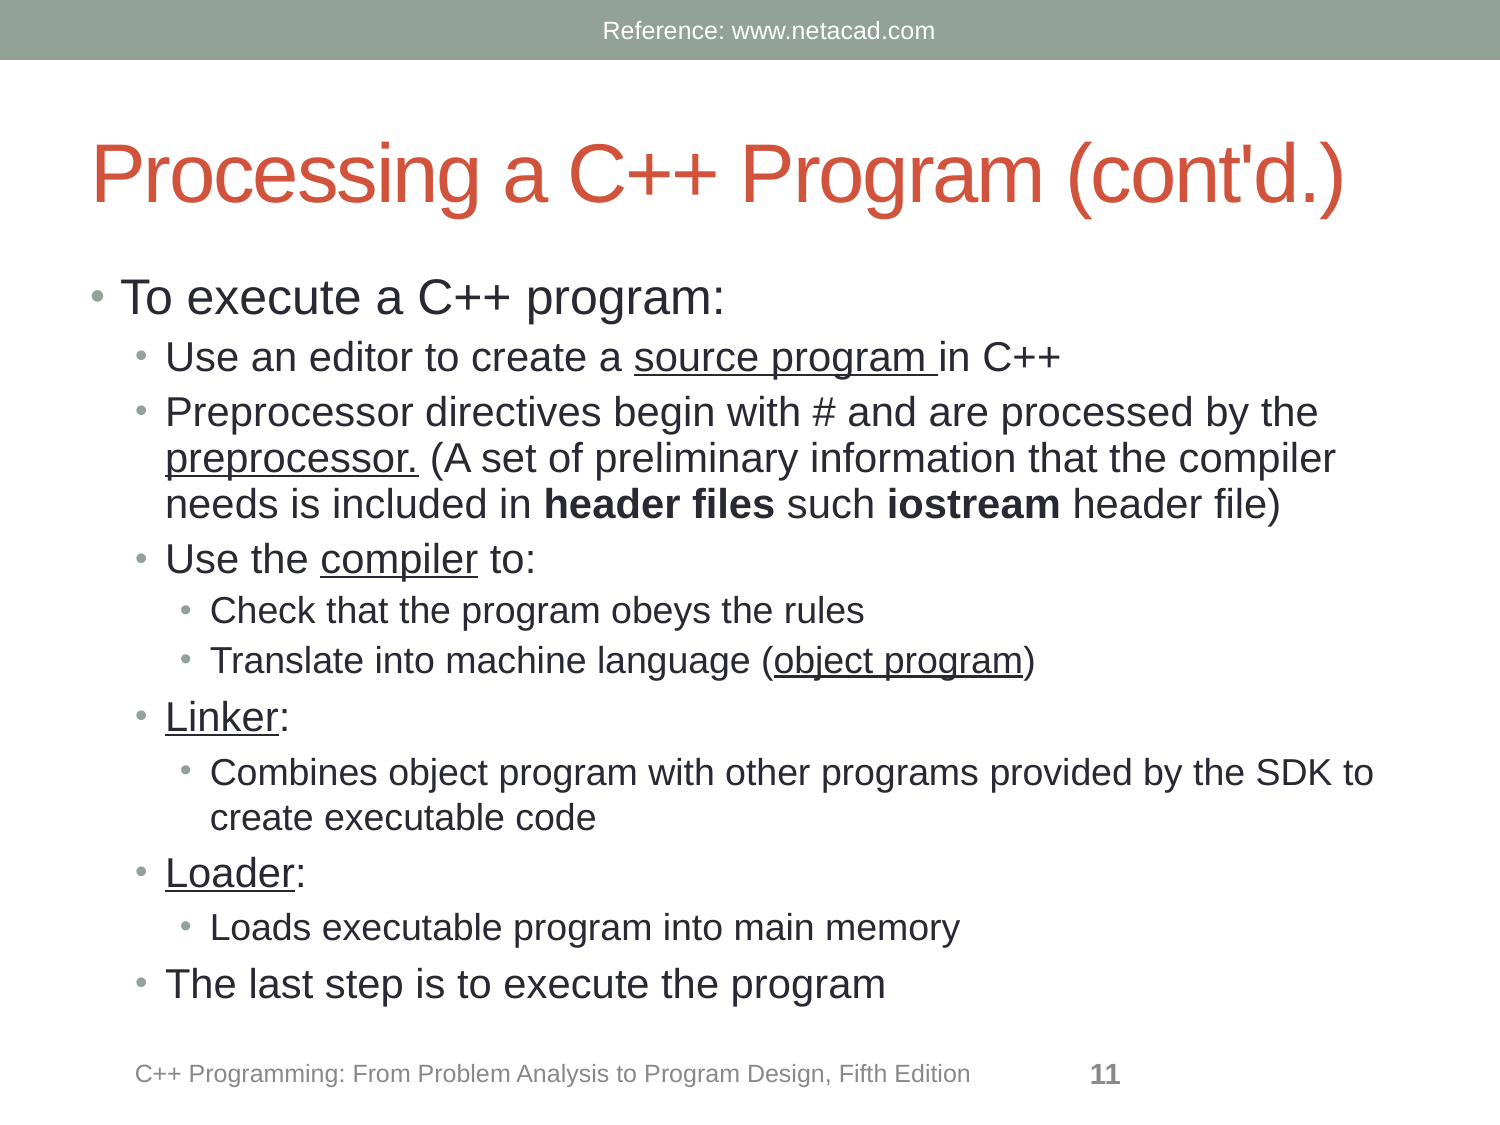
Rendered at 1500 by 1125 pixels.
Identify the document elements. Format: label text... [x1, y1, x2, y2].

title Processing a C++ Program (cont'd.) [75, 87, 1425, 250]
slide_number 11 [1074, 1042, 1425, 1103]
footer Reference: www.netacad.com [301, 3, 1238, 57]
text_box C++ Programming: From Problem Analysis to Program Design, Fifth Edition [74, 1042, 988, 1103]
list To execute a C++ program: Use an editor to create a source program in C++ Preprocessor directives begin with # and are processed by the preprocessor. (A set of preliminary information that the compiler needs is included in header files such iostream header file) Use the compiler to: Check that the program obeys the rules Translate into machine language (object program) Linker: Combines object program with other programs provided by the SDK to create executable code Loader: Loads executable program into main memory The last step is to execute the program [75, 262, 1425, 1063]
